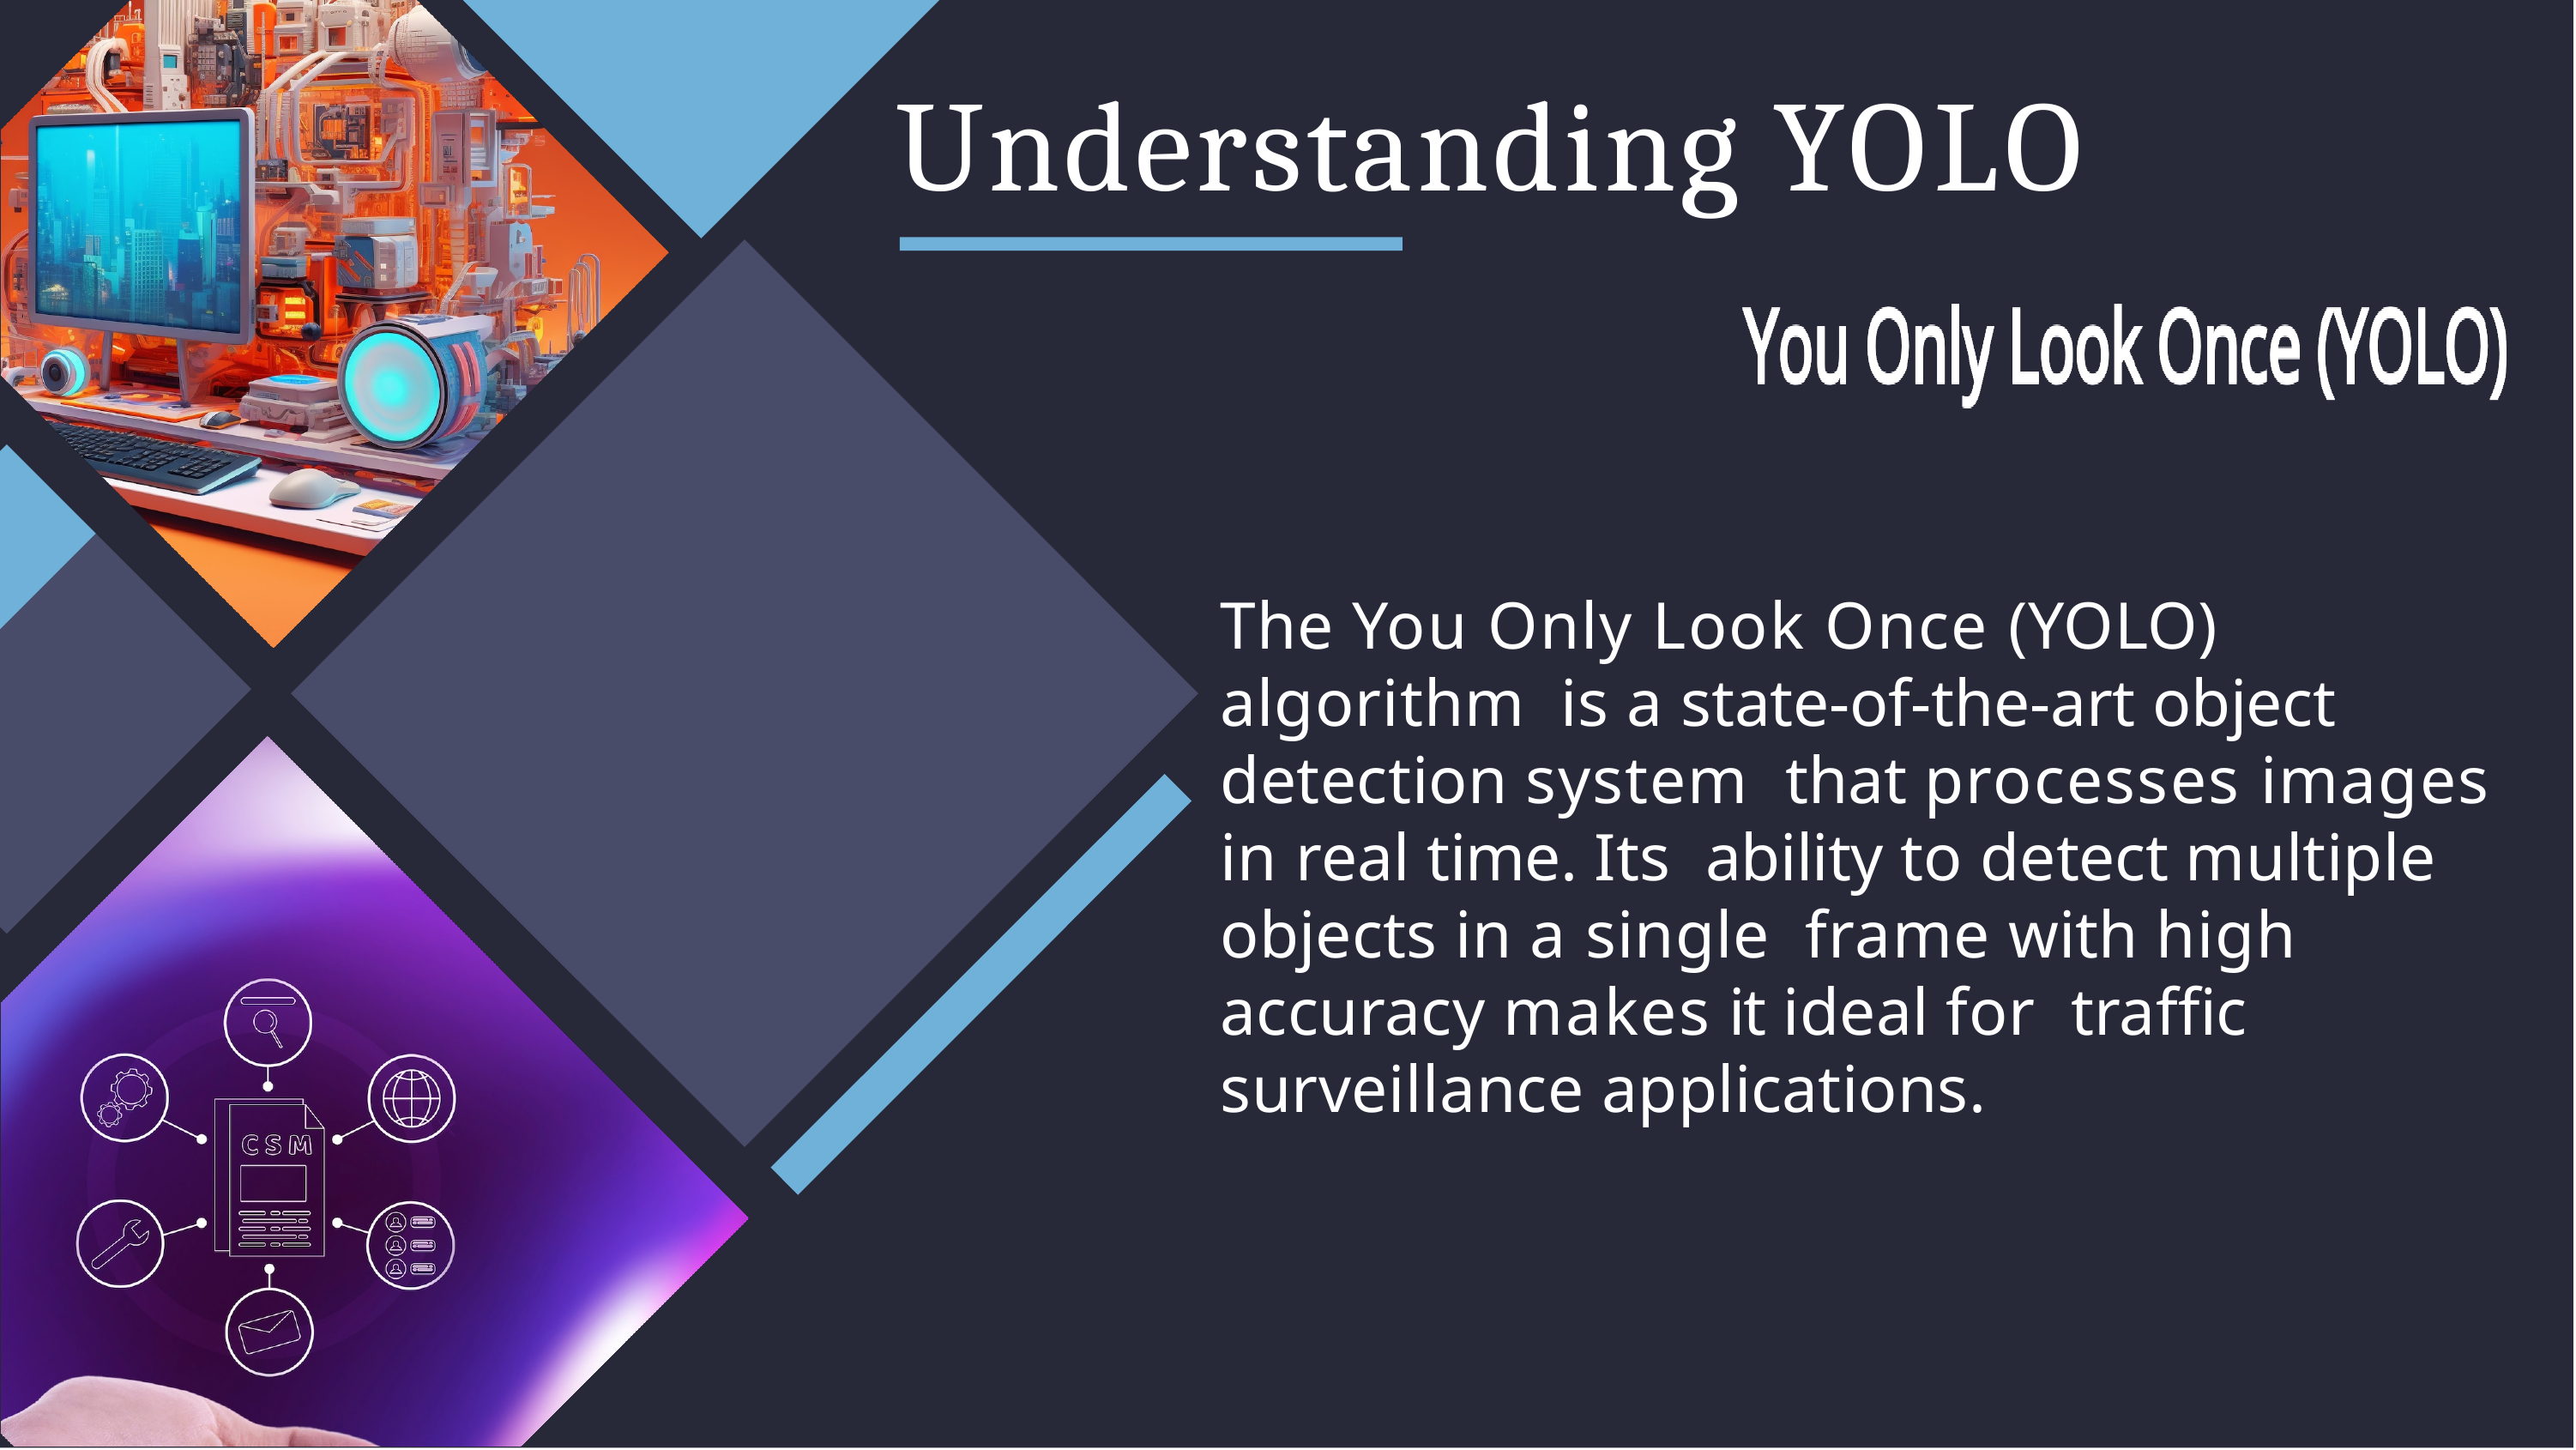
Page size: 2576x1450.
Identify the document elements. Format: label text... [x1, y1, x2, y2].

text_box The You Only Look Once (YOLO) algorithm is a state-of-the-art object detection system that processes images in real time. Its ability to detect multiple objects in a single frame with high accuracy makes it ideal for traﬃc surveillance applications. [1218, 583, 2507, 1126]
title Understanding YOLO [1202, 59, 2231, 305]
picture [1741, 303, 2507, 408]
text_box [1202, 237, 1403, 251]
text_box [0, 0, 1199, 1447]
